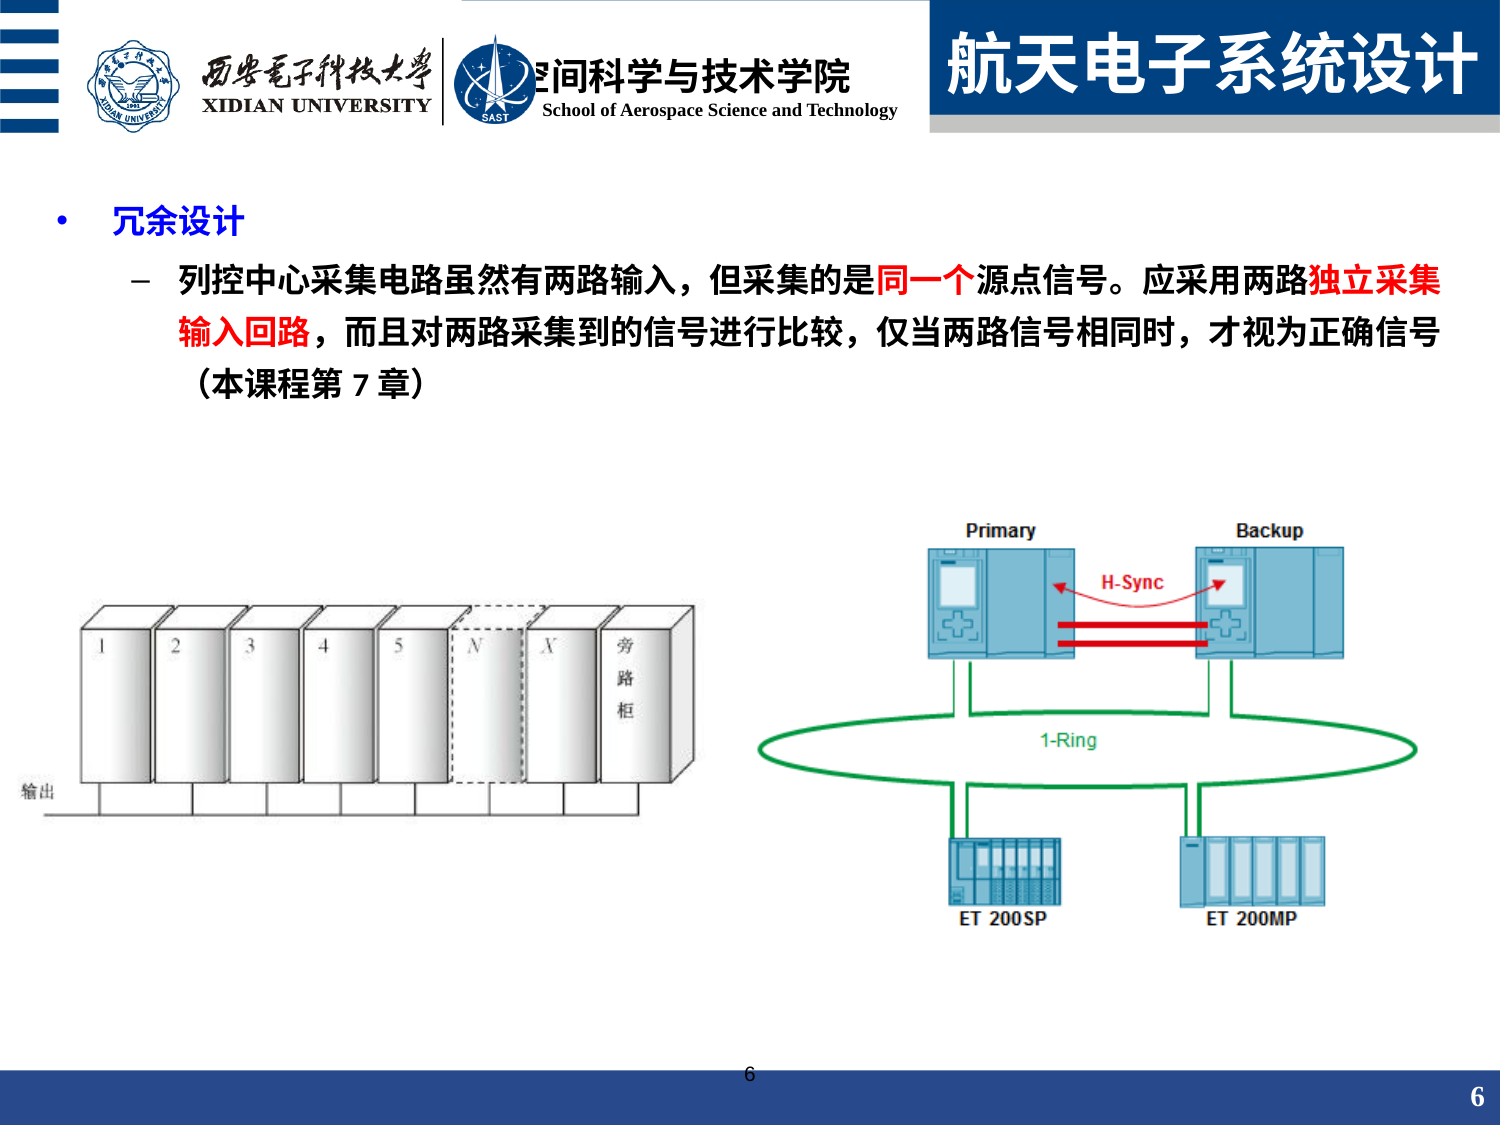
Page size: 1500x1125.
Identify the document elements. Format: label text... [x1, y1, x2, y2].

picture [0, 0, 1500, 1070]
list 冗余设计 列控中心采集电路虽然有两路输入，但采集的是同一个源点信号。应采用两路独立采集输入回路，而且对两路采集到的信号进行比较，仅当两路信号相同时，才视为正确信号（本课程第7章） [41, 180, 1459, 433]
picture [930, 0, 1500, 5]
footer 6 [512, 1042, 988, 1103]
text_box 航天电子系统设计 [927, 5, 1500, 119]
